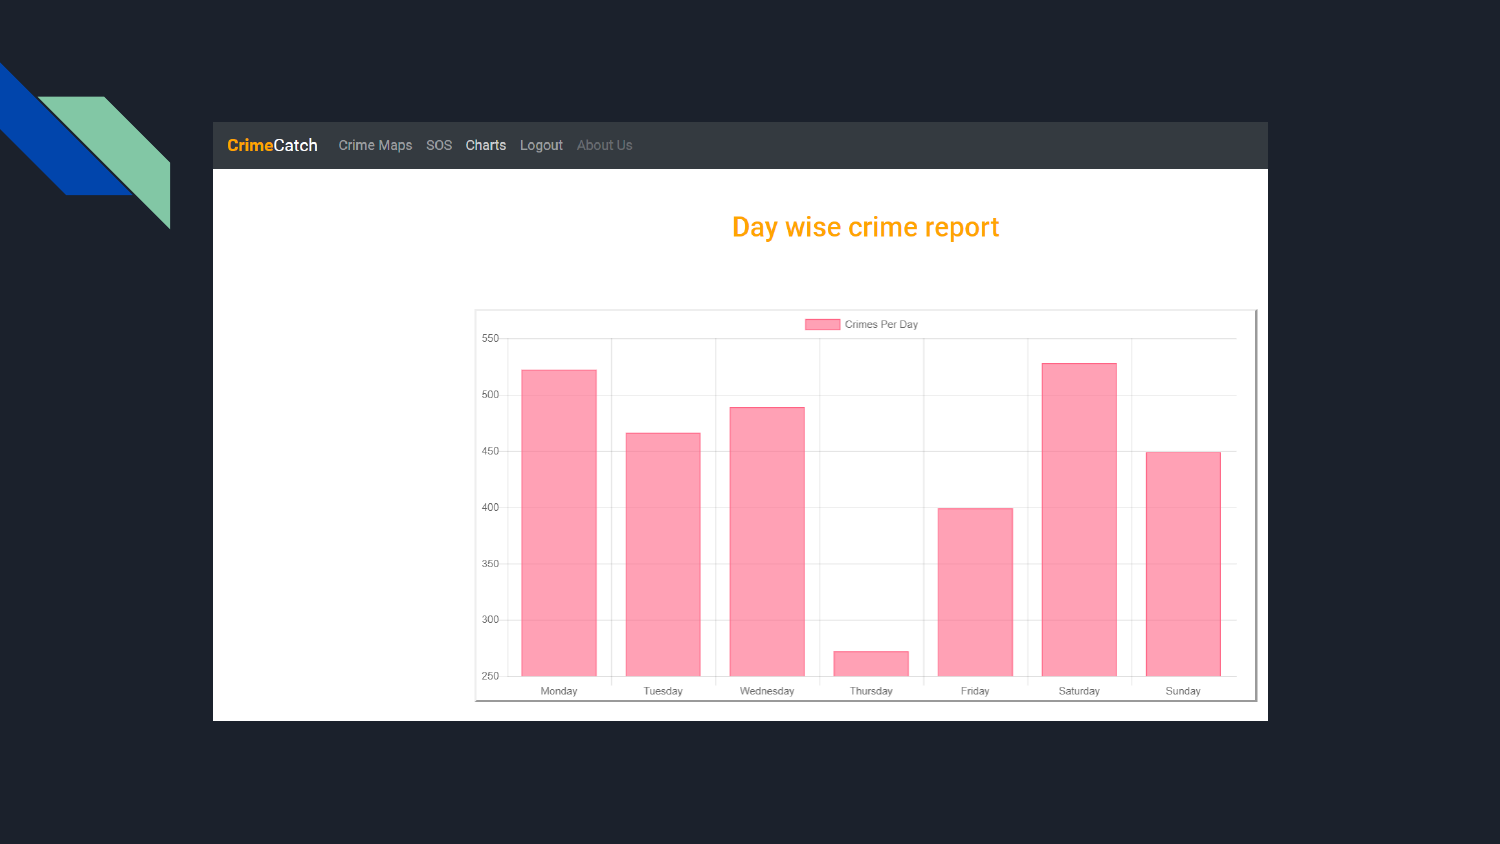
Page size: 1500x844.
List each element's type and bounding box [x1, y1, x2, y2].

picture [213, 122, 1269, 722]
